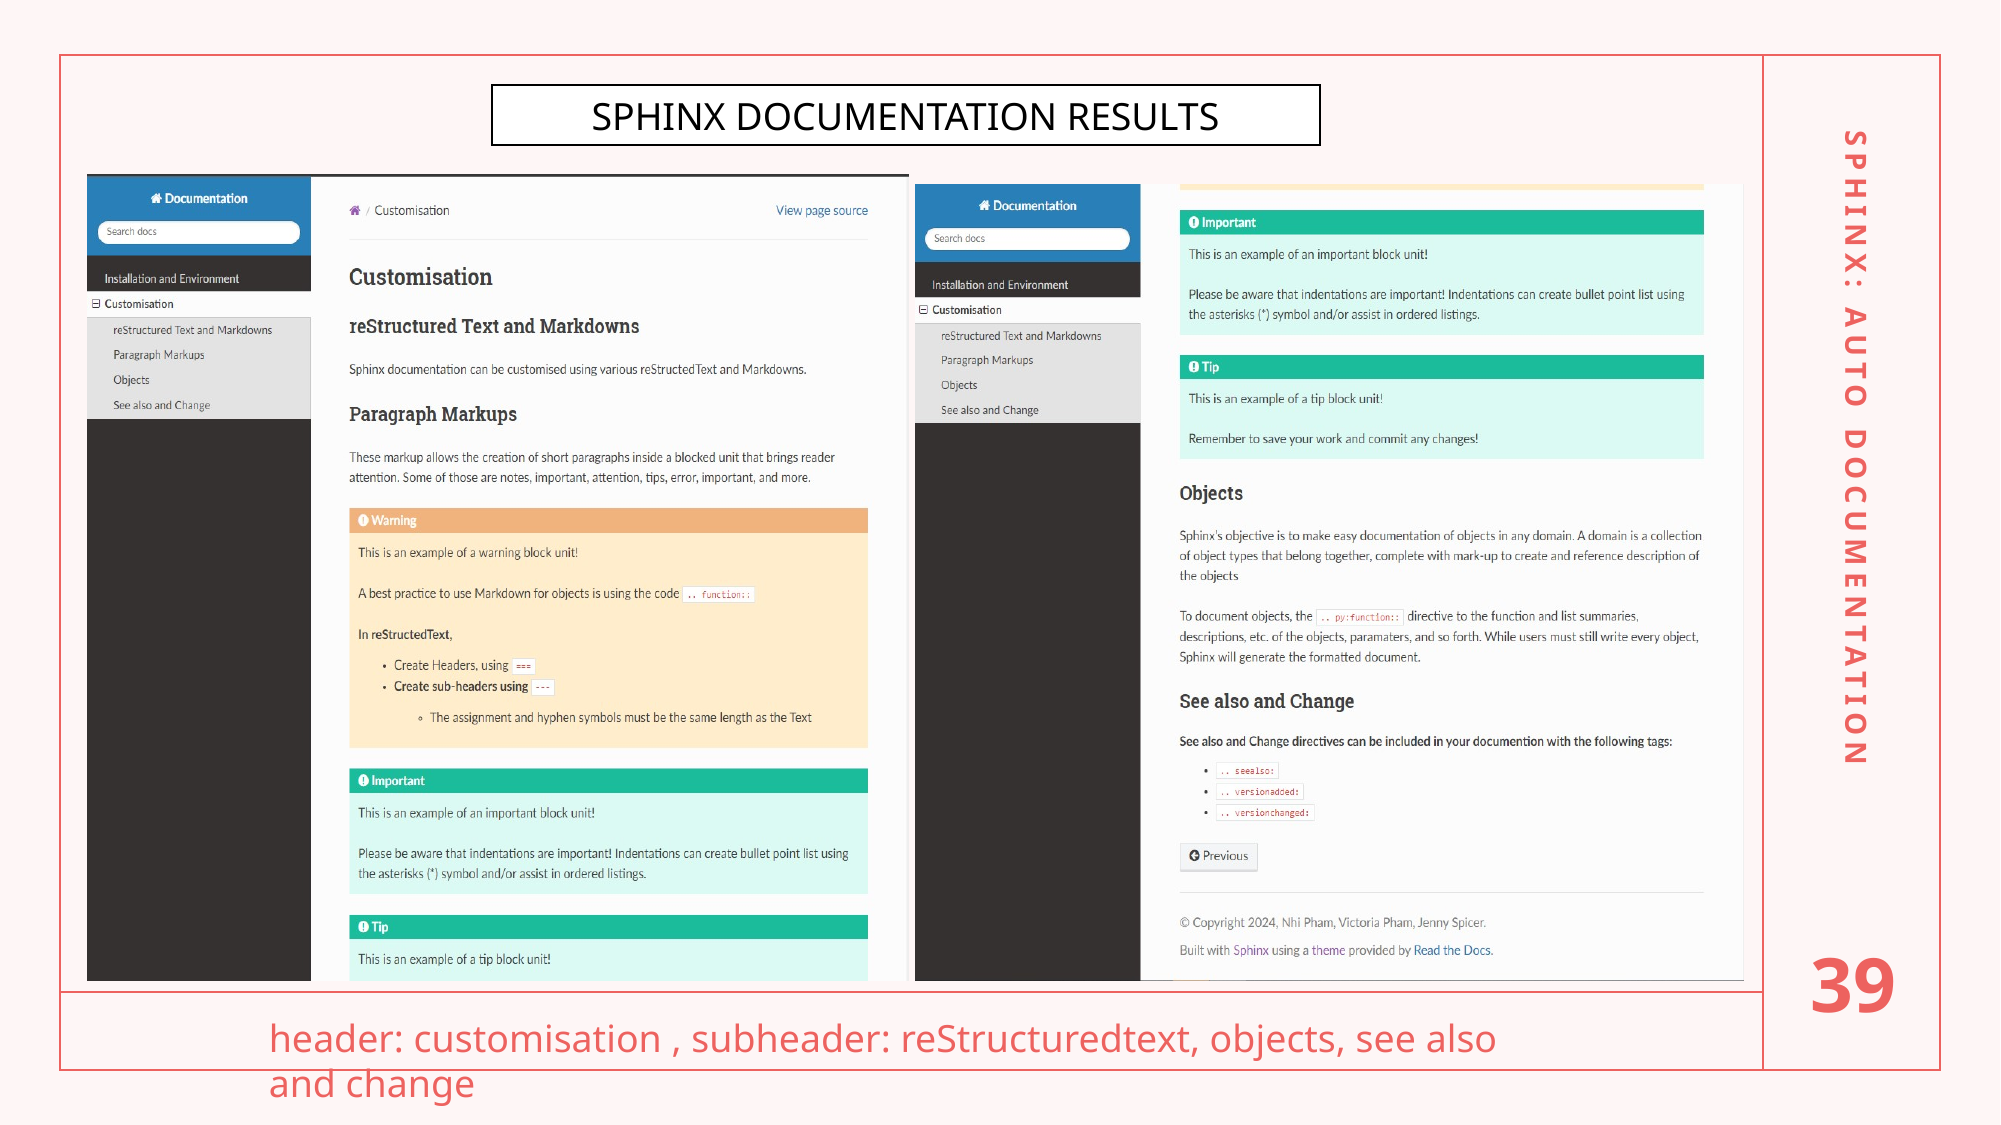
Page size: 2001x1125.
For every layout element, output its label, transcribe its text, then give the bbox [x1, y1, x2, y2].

picture [87, 174, 909, 981]
footer SPHINX: AUTO DOCUMENTATION [1822, 115, 1883, 791]
picture [915, 184, 1744, 981]
text_box SPHINX DOCUMENTATION RESULTS [491, 84, 1321, 146]
slide_number 39 [1775, 930, 1932, 1055]
text_box header: customisation , subheader: reStructuredtext, objects, see also and change [253, 1007, 1575, 1113]
